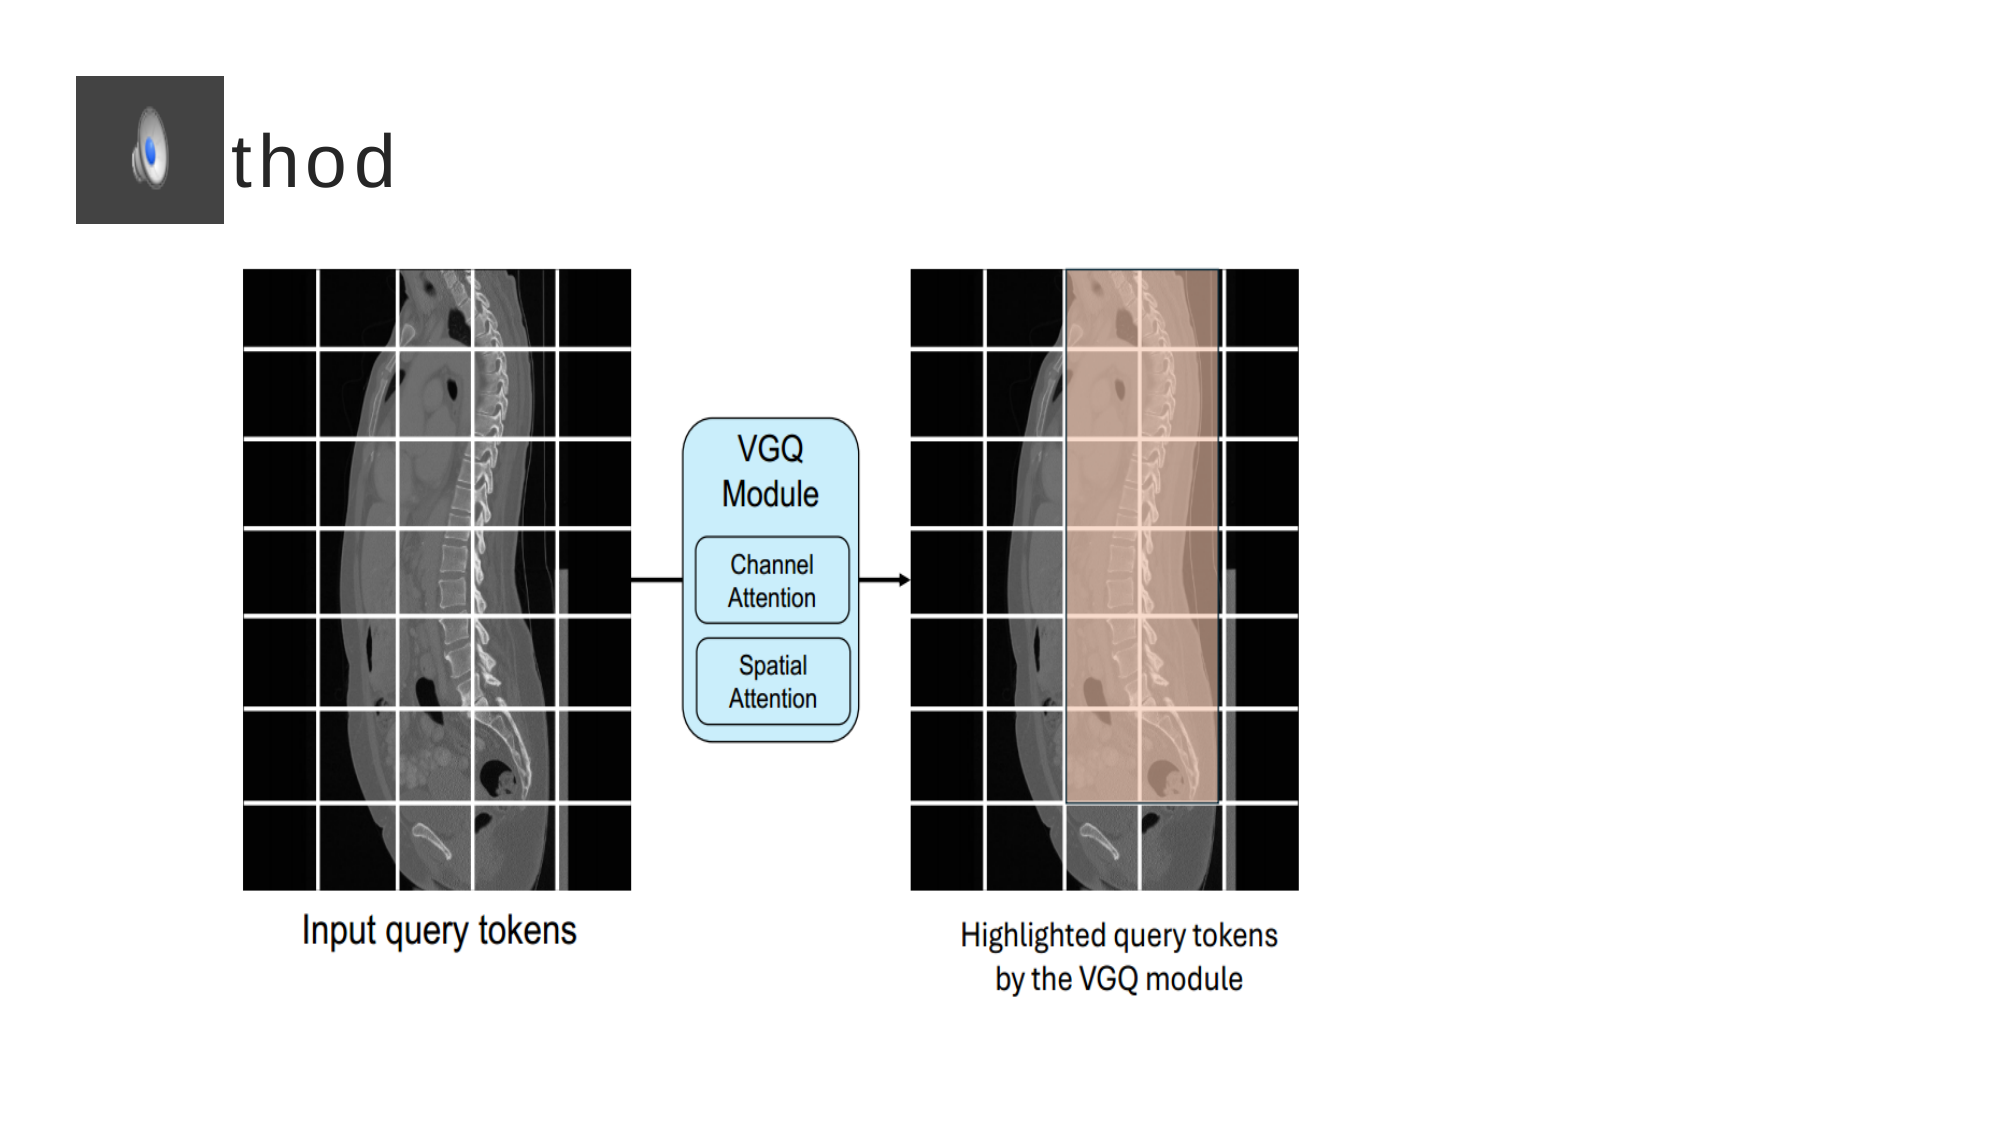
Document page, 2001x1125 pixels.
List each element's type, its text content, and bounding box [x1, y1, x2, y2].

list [185, 243, 1444, 1026]
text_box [74, 74, 226, 226]
title method [226, 99, 1900, 216]
